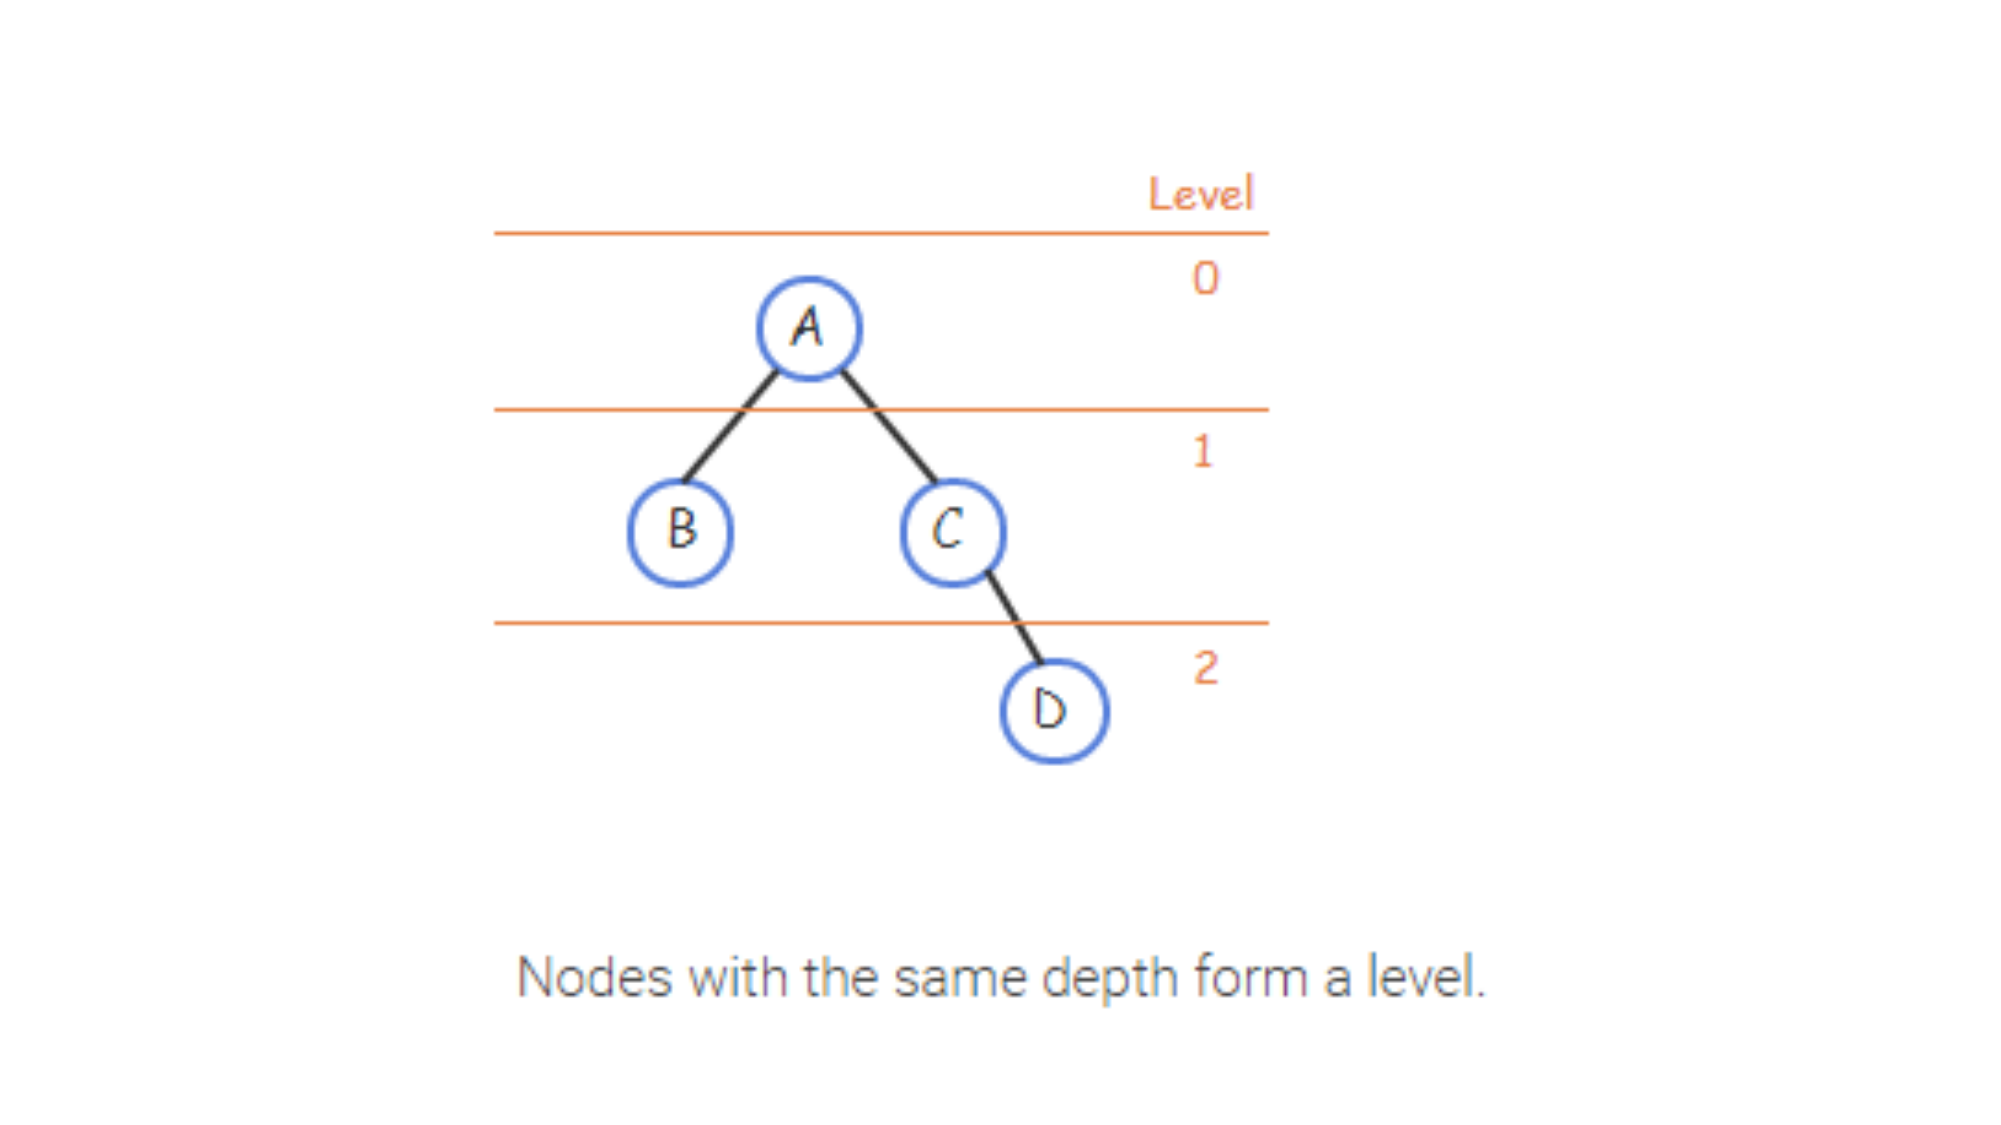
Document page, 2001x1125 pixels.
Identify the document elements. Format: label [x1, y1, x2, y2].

picture [228, 61, 1638, 1125]
